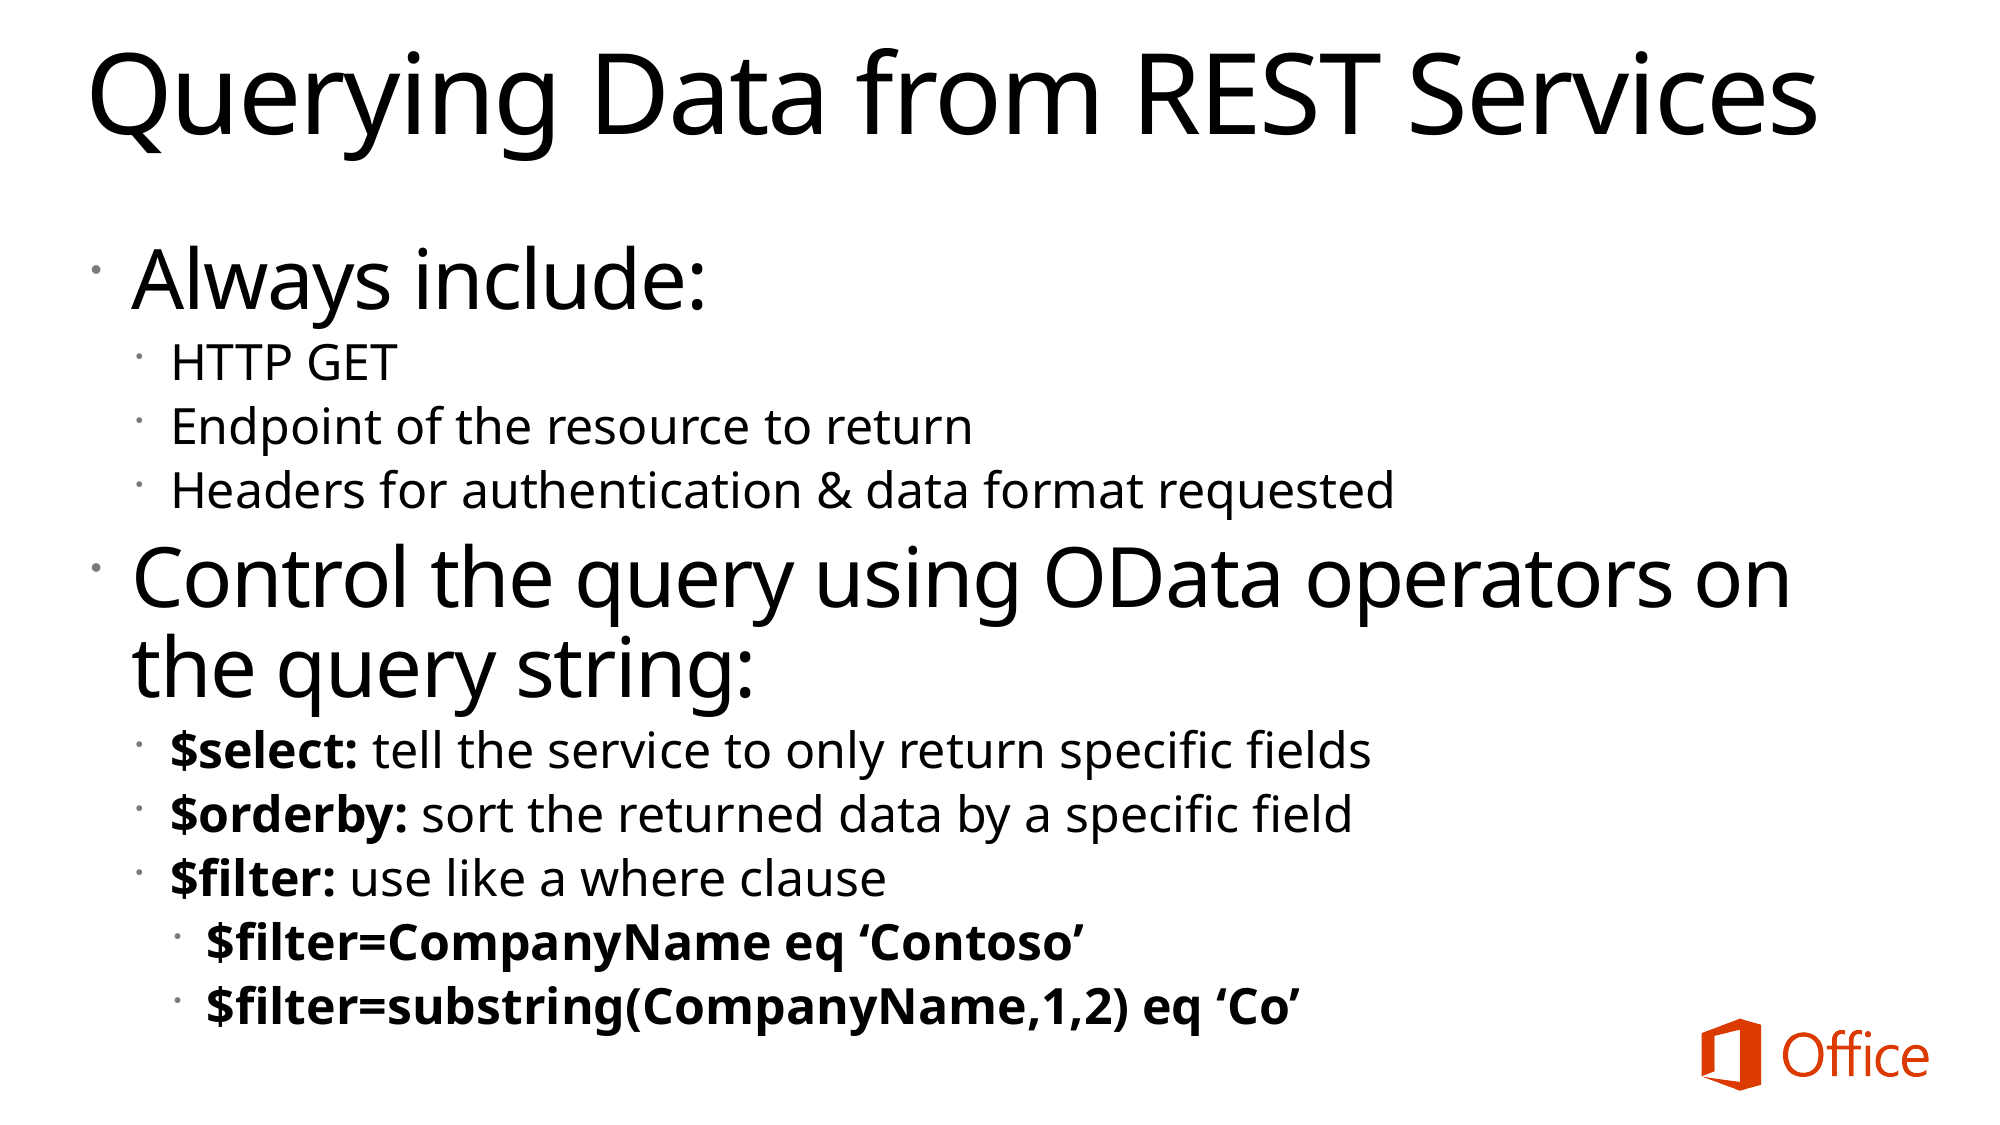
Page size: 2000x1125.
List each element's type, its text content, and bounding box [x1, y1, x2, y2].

title Querying Data from REST Services [85, 37, 1914, 161]
list Always include: HTTP GET Endpoint of the resource to return Headers for authentication & data format requested Control the query using OData operators on the query string: $select: tell the service to only return specific fields $orderby: sort the returned data by a specific field $filter: use like a where clause $filter=CompanyName eq ‘Contoso’ $filter=substring(CompanyName,1,2) eq ‘Co’ [85, 237, 1914, 573]
picture [1670, 987, 1960, 1122]
